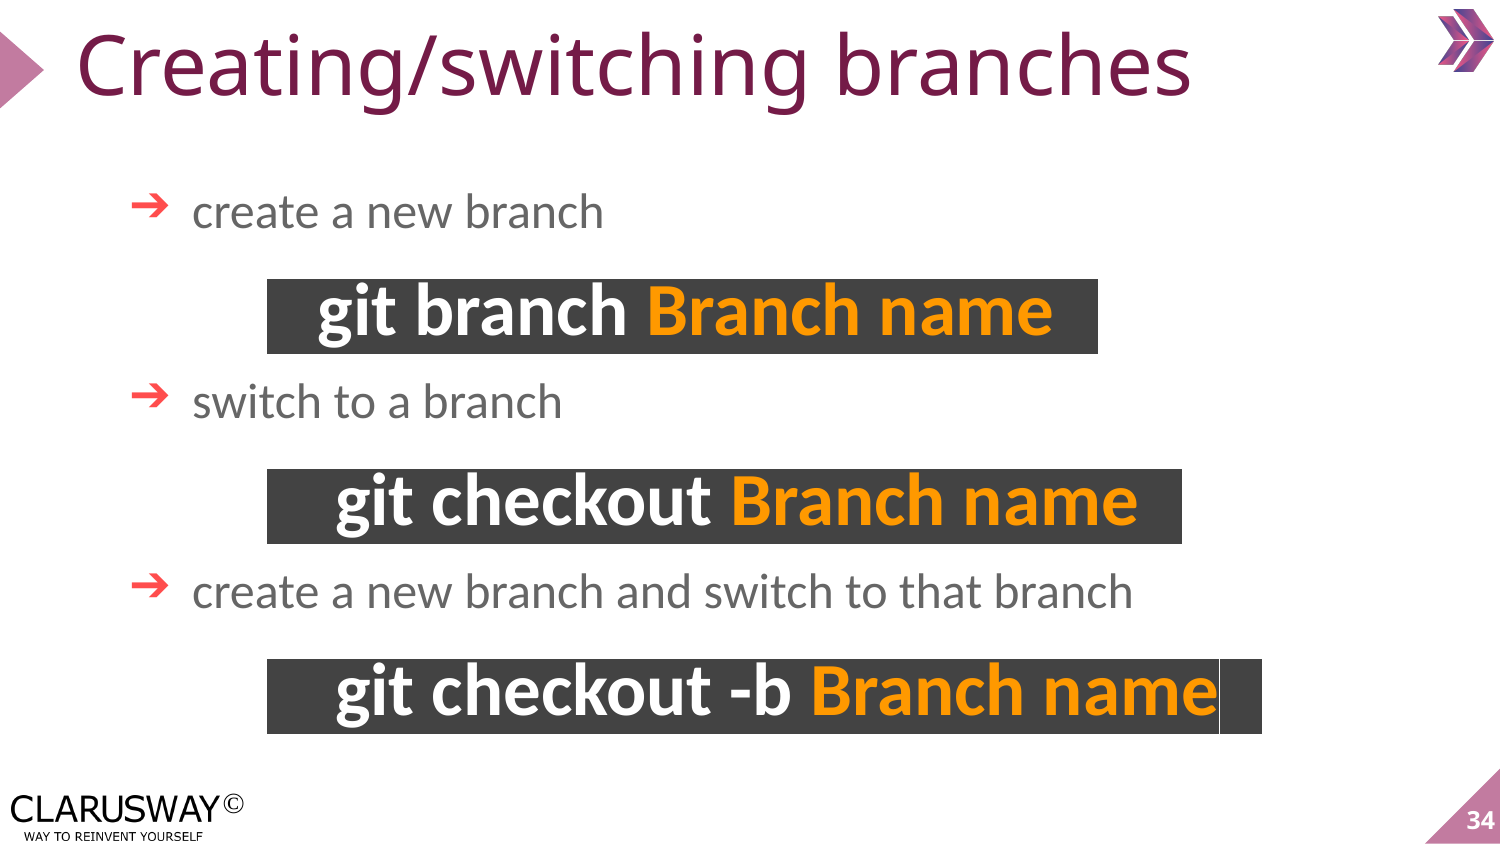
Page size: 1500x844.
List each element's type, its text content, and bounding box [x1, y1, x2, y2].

slide_number ‹#› [1461, 809, 1496, 839]
list create a new branch git branch Branch name t switch to a branch git checkout Branch name t create a new branch and switch to that branch git checkout -b Branch name t [116, 172, 1383, 768]
picture [11, 795, 220, 841]
picture [1438, 9, 1494, 72]
title Creating/switching branches [75, 31, 1430, 210]
